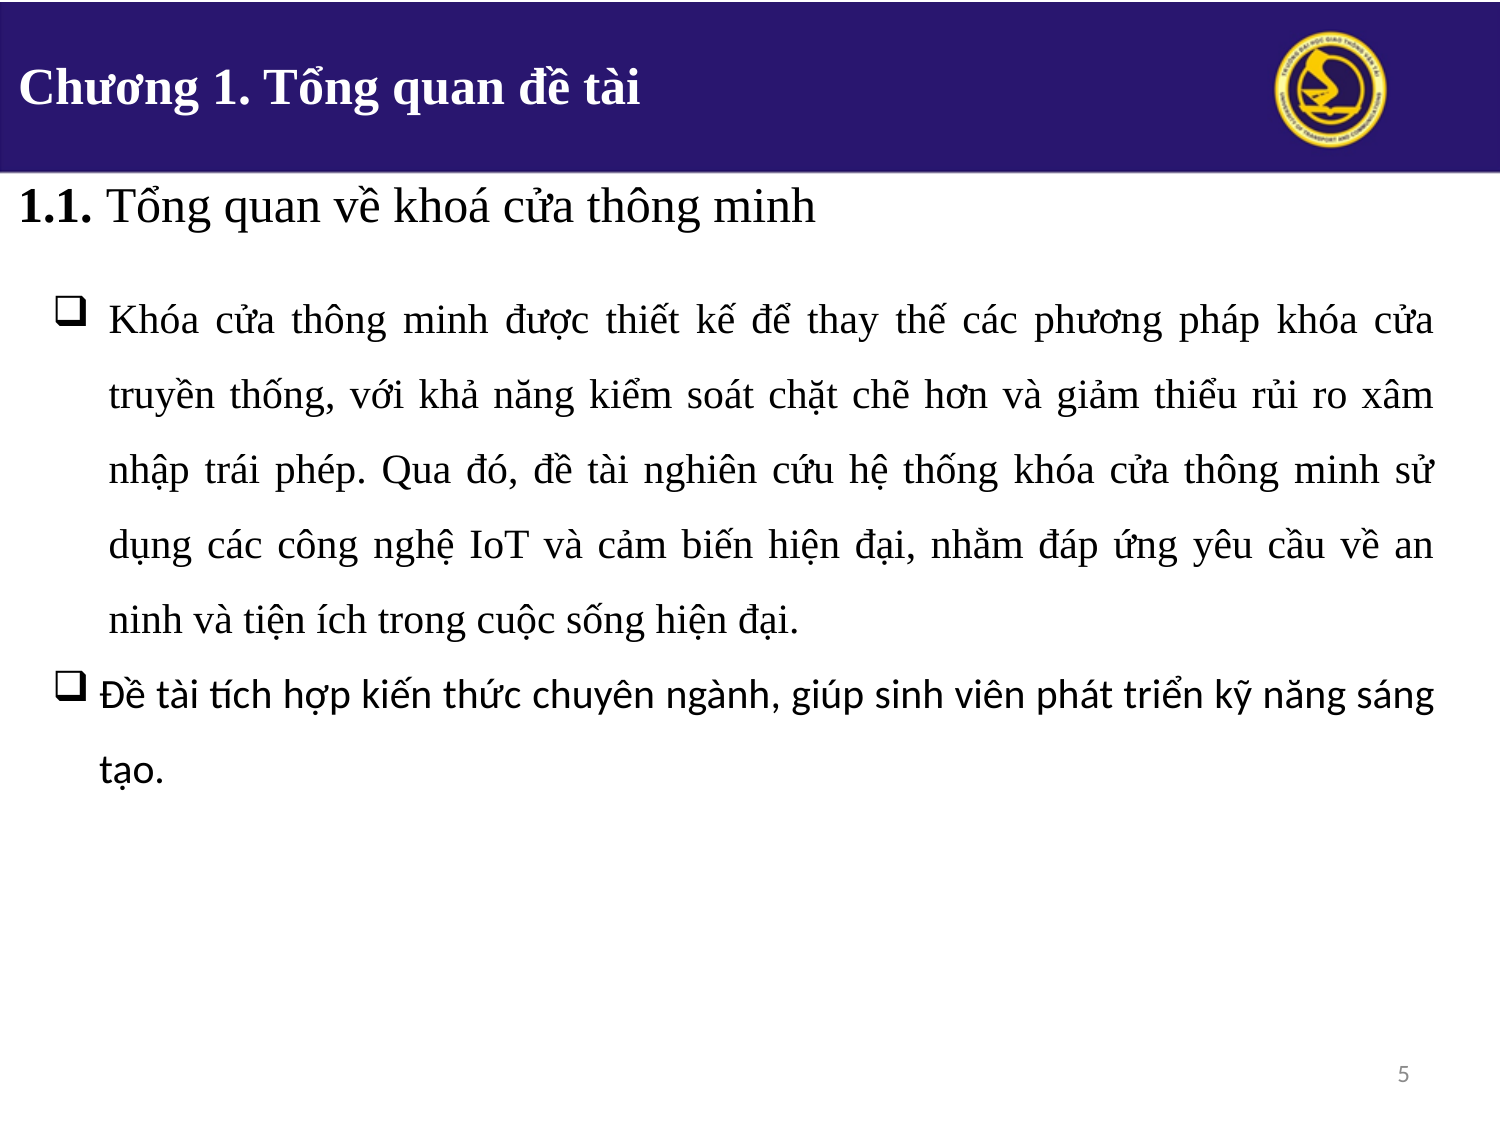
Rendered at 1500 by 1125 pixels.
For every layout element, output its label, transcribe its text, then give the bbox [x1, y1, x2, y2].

text_box Khóa cửa thông minh được thiết kế để thay thế các phương pháp khóa cửa truyền thống, với khả năng kiểm soát chặt chẽ hơn và giảm thiểu rủi ro xâm nhập trái phép. Qua đó, đề tài nghiên cứu hệ thống khóa cửa thông minh sử dụng các công nghệ IoT và cảm biến hiện đại, nhằm đáp ứng yêu cầu về an ninh và tiện ích trong cuộc sống hiện đại. Đề tài tích hợp kiến thức chuyên ngành, giúp sinh viên phát triển kỹ năng sáng tạo. [37, 259, 1450, 800]
slide_number 5 [1074, 1042, 1425, 1103]
picture [0, 2, 1500, 176]
text_box 1.1. Tổng quan về khoá cửa thông minh [3, 182, 832, 240]
